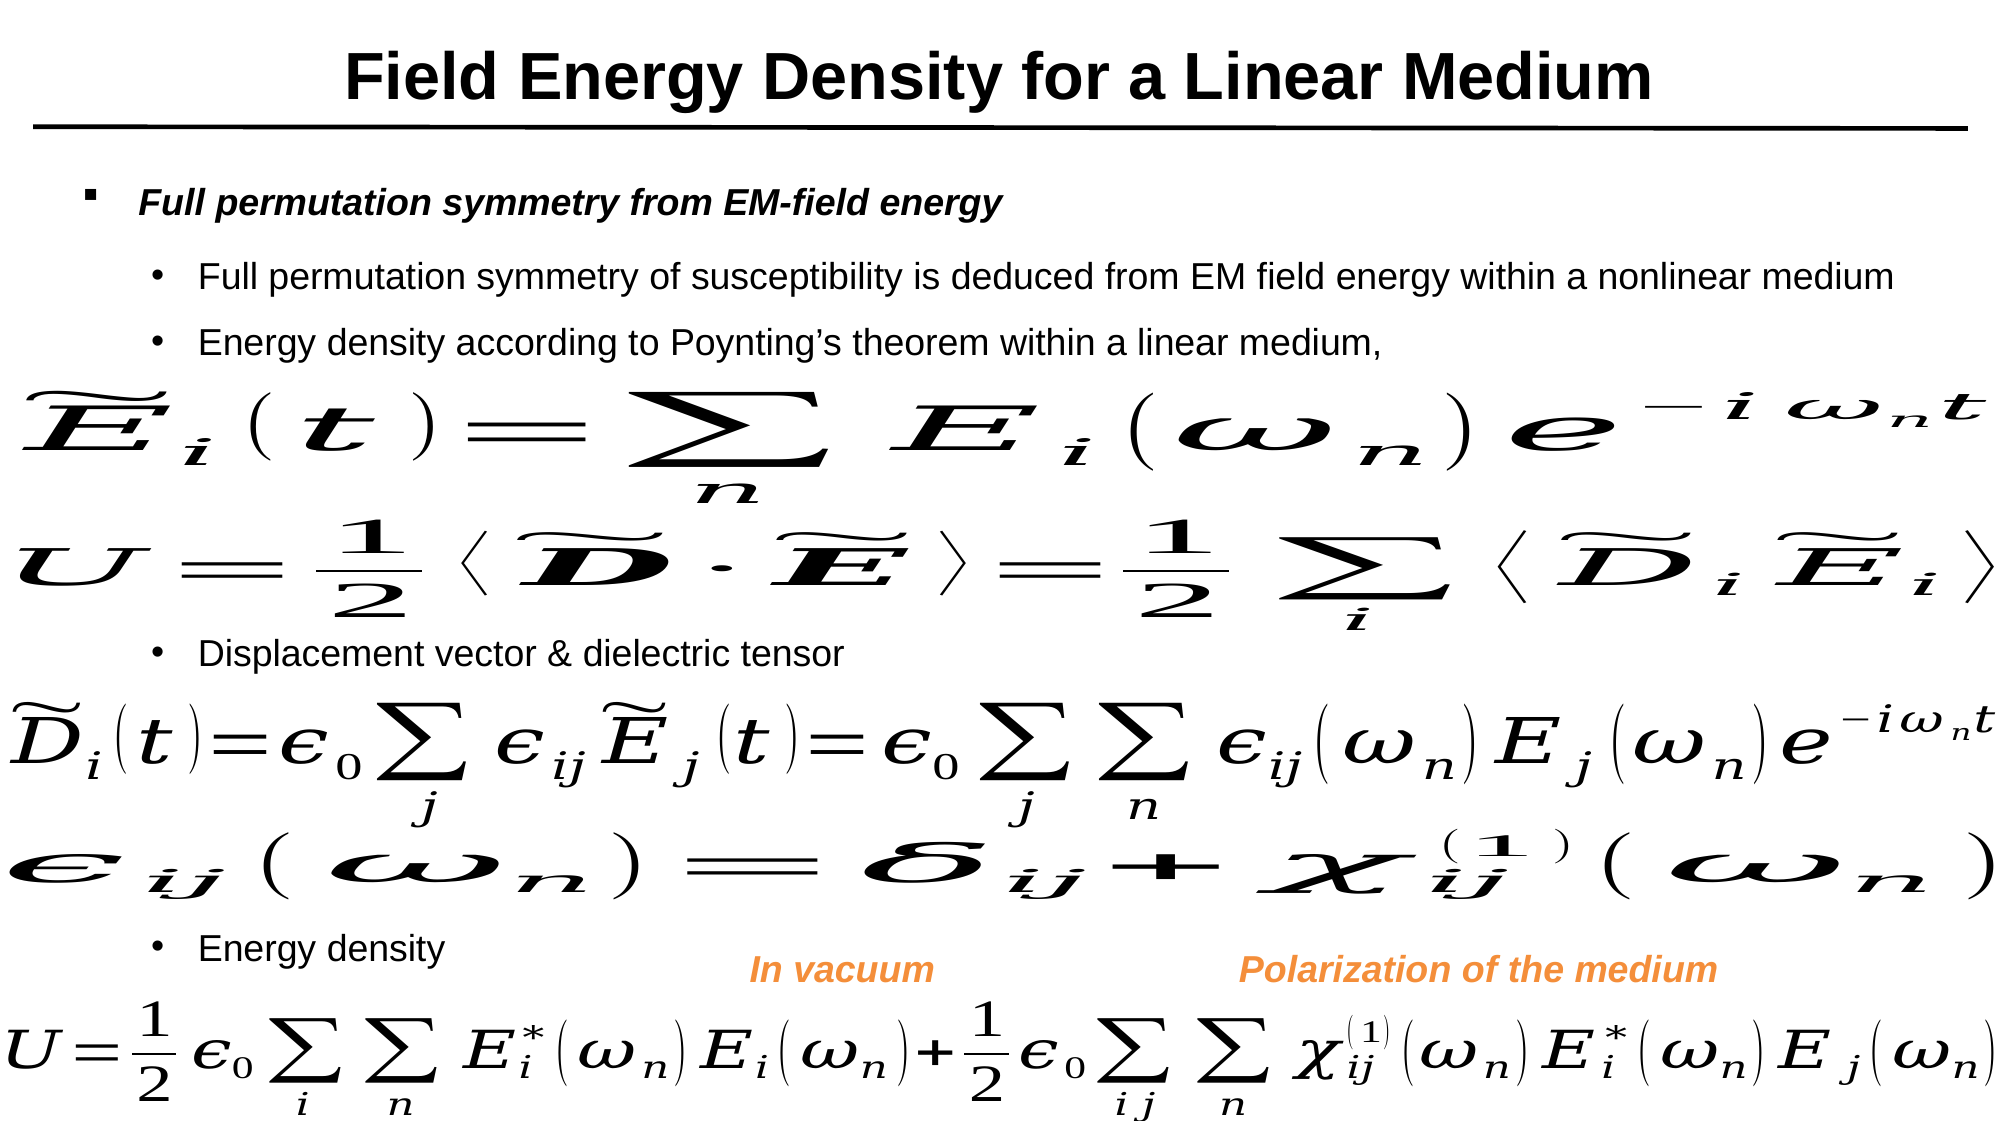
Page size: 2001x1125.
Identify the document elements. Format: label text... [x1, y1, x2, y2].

text_box Energy density according to Poynting’s theorem within a linear medium, [136, 310, 1905, 371]
text_box Full permutation symmetry of susceptibility is deduced from EM field energy within a nonlinear medium [136, 244, 1977, 305]
text_box Displacement vector & dielectric tensor [136, 621, 1905, 682]
text_box Polarization of the medium [1224, 937, 1808, 997]
text_box In vacuum [734, 937, 978, 997]
title Field Energy Density for a Linear Medium [0, 24, 2000, 131]
text_box Full permutation symmetry from EM-field energy [67, 170, 1942, 230]
text_box Energy density [136, 916, 1905, 976]
